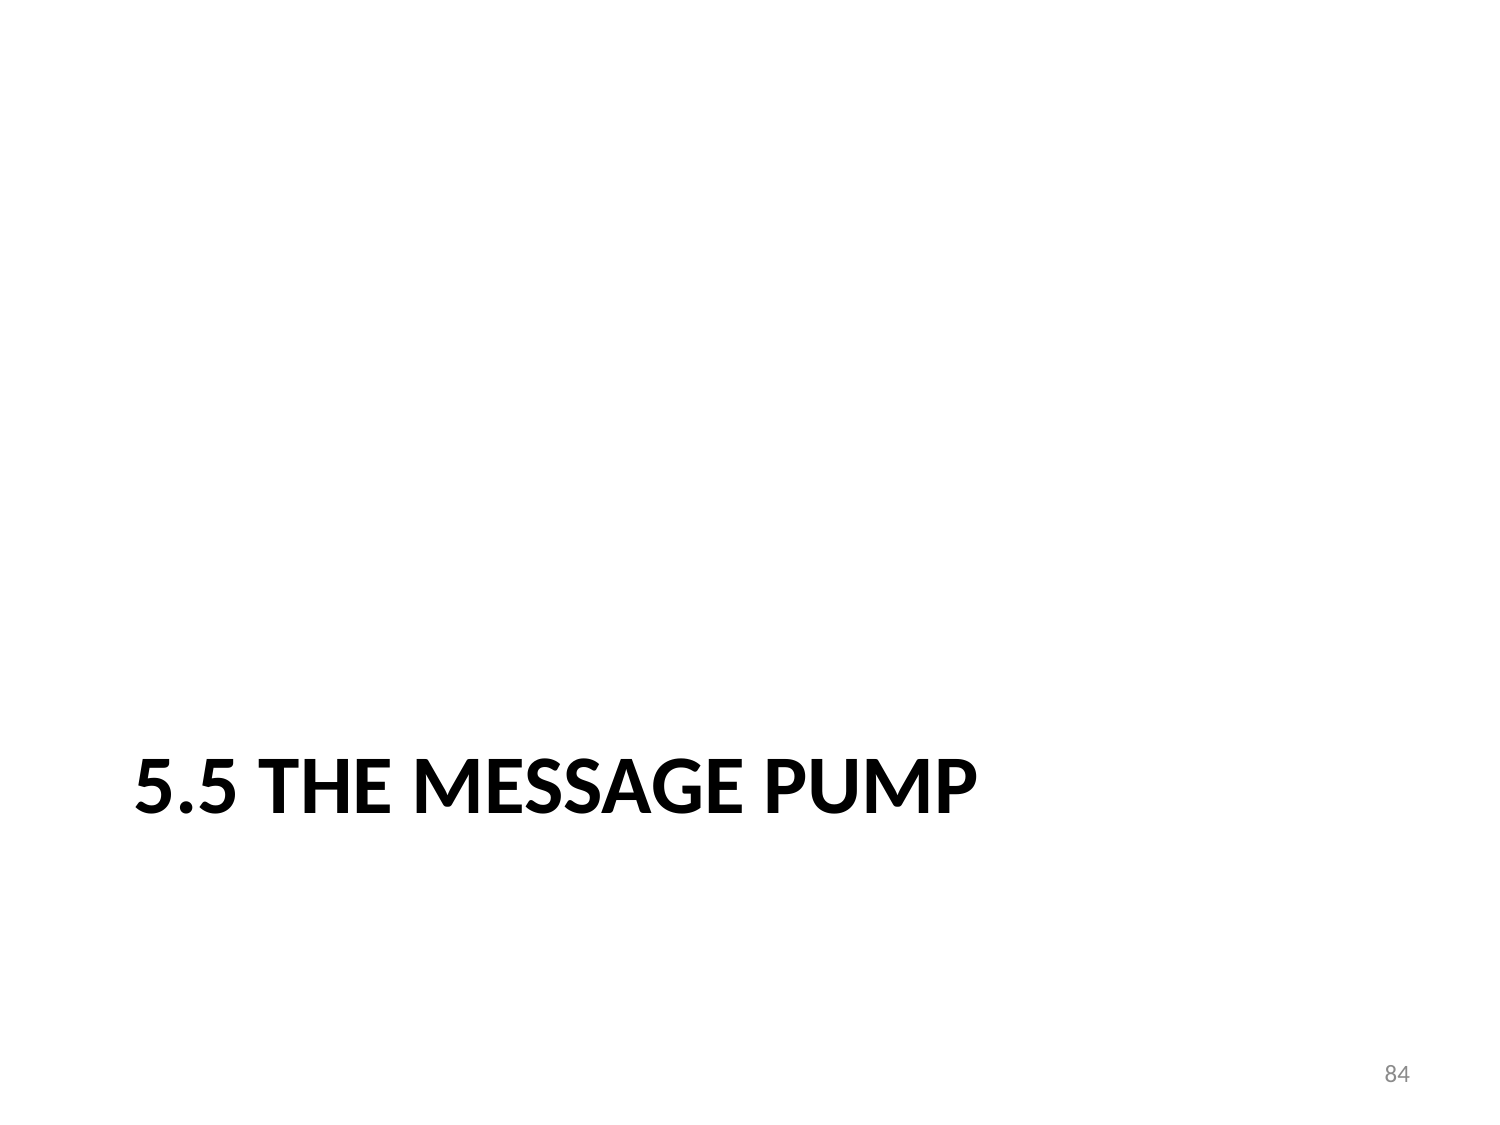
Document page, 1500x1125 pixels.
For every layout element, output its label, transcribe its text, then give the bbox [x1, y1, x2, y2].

title 5.5 The Message PuMP [118, 722, 1394, 947]
slide_number 84 [1074, 1042, 1425, 1103]
